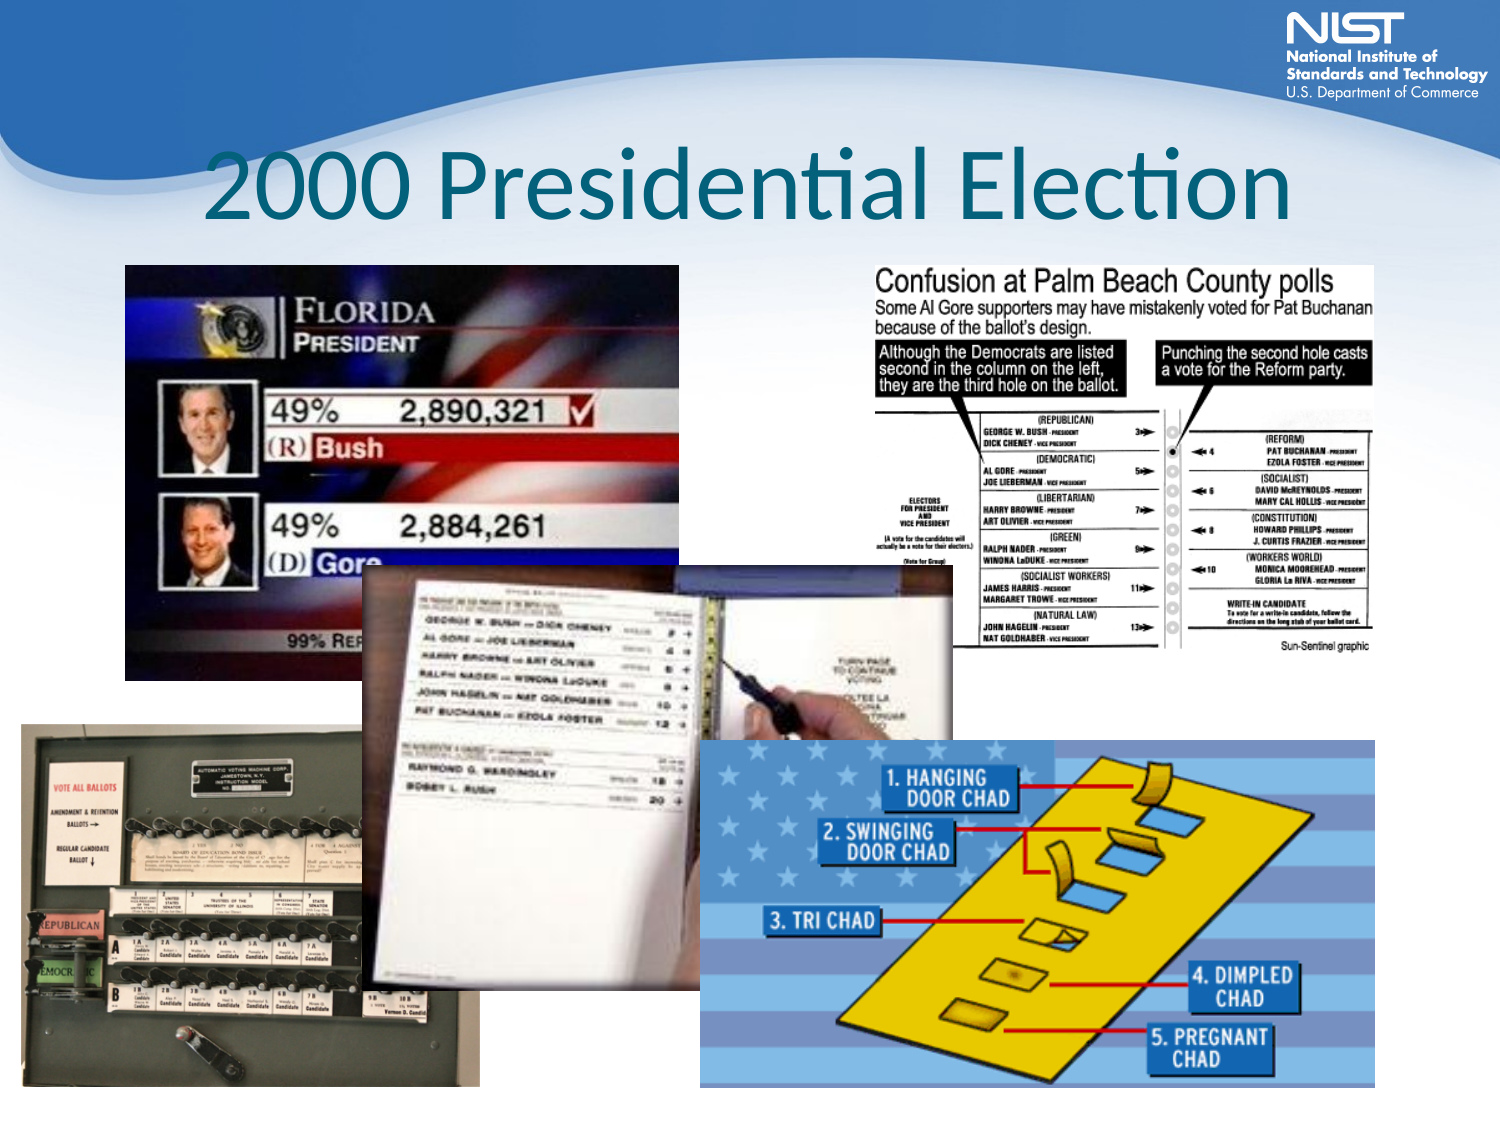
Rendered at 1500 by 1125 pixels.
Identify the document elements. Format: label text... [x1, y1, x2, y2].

title 2000 Presidential Election [18, 133, 1500, 254]
picture [0, 0, 1500, 1125]
